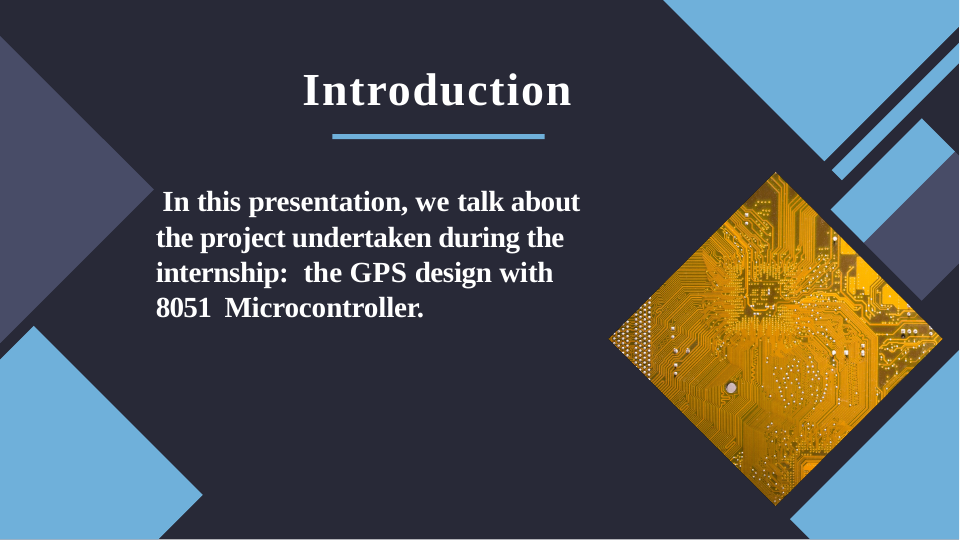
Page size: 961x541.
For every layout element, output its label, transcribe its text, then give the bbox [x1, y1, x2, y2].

text_box [789, 514, 960, 540]
title Introduction [263, 57, 603, 151]
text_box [662, 0, 960, 42]
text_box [0, 35, 204, 540]
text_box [608, 42, 960, 506]
text_box [332, 134, 545, 140]
text_box In this presentation, we talk about the project undertaken during the internship: the GPS design with 8051 Microcontroller. [208, 180, 603, 324]
